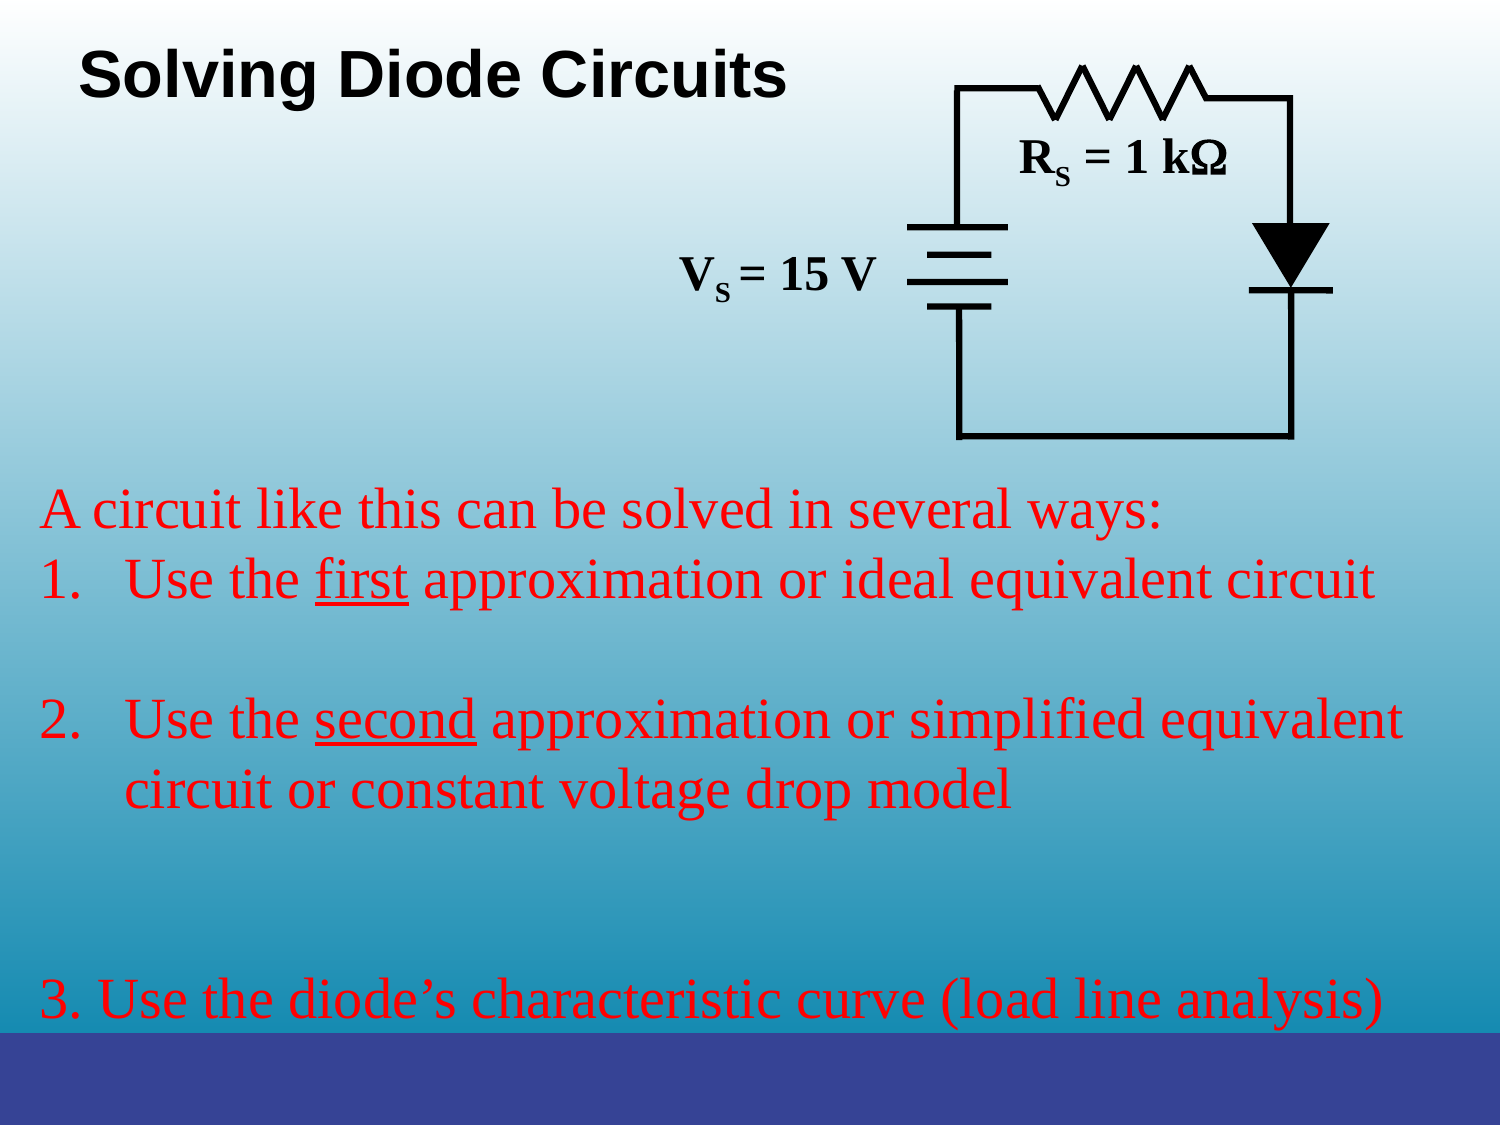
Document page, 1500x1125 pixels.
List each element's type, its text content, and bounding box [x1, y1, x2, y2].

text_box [1094, 7, 1150, 178]
text_box VS = 15 V [663, 233, 892, 317]
text_box Solving Diode Circuits [63, 23, 805, 119]
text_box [917, 216, 998, 318]
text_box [1248, 223, 1333, 291]
picture [0, 1033, 1500, 1125]
text_box RS = 1 kW [1003, 116, 1244, 200]
